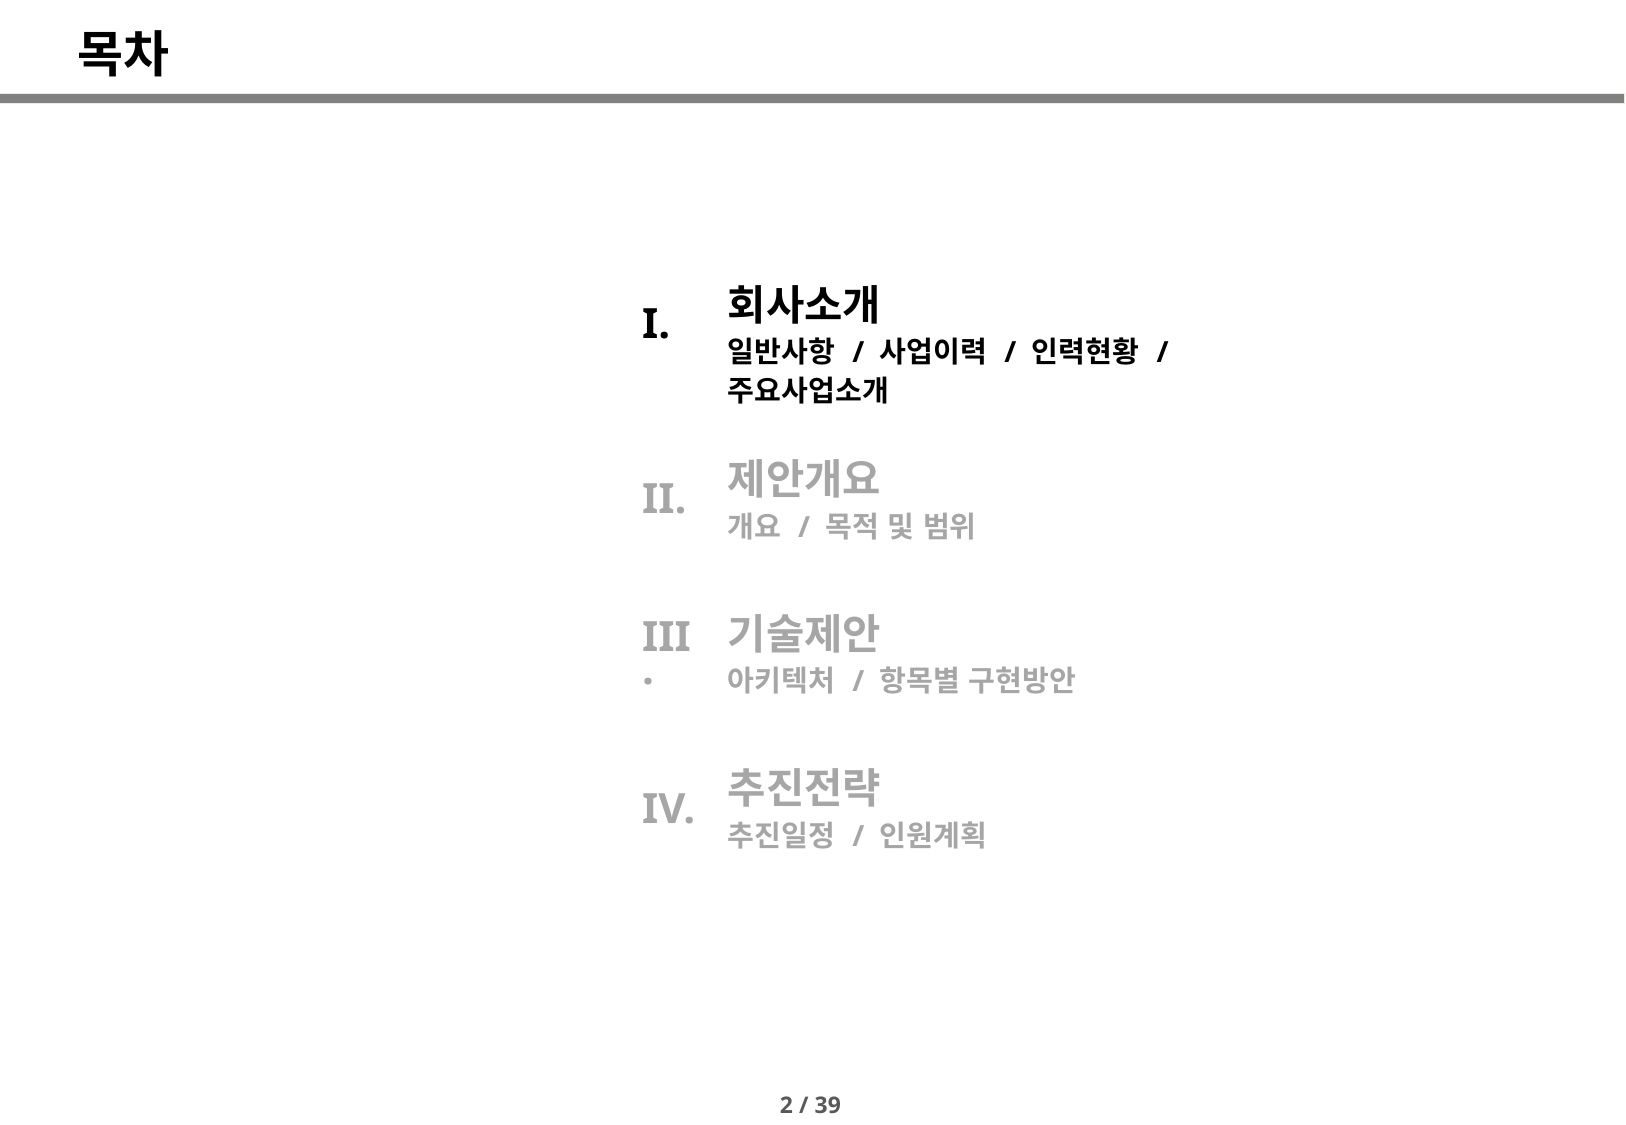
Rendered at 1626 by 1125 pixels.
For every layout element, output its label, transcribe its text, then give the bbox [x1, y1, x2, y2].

table_header I. [627, 277, 712, 432]
table_cell III. [627, 587, 712, 741]
table_cell IV. [627, 741, 712, 896]
table_cell 기술제안 아키텍처 / 항목별 구현방안 [712, 587, 1231, 741]
table_cell II. [627, 432, 712, 587]
table_header 회사소개 일반사항 / 사업이력 / 인력현황 / 주요사업소개 [712, 277, 1231, 432]
title 목차 [62, 21, 1563, 85]
table_cell 추진전략 추진일정 / 인원계획 [712, 741, 1231, 896]
table_cell 제안개요 개요 / 목적 및 범위 [712, 432, 1231, 587]
